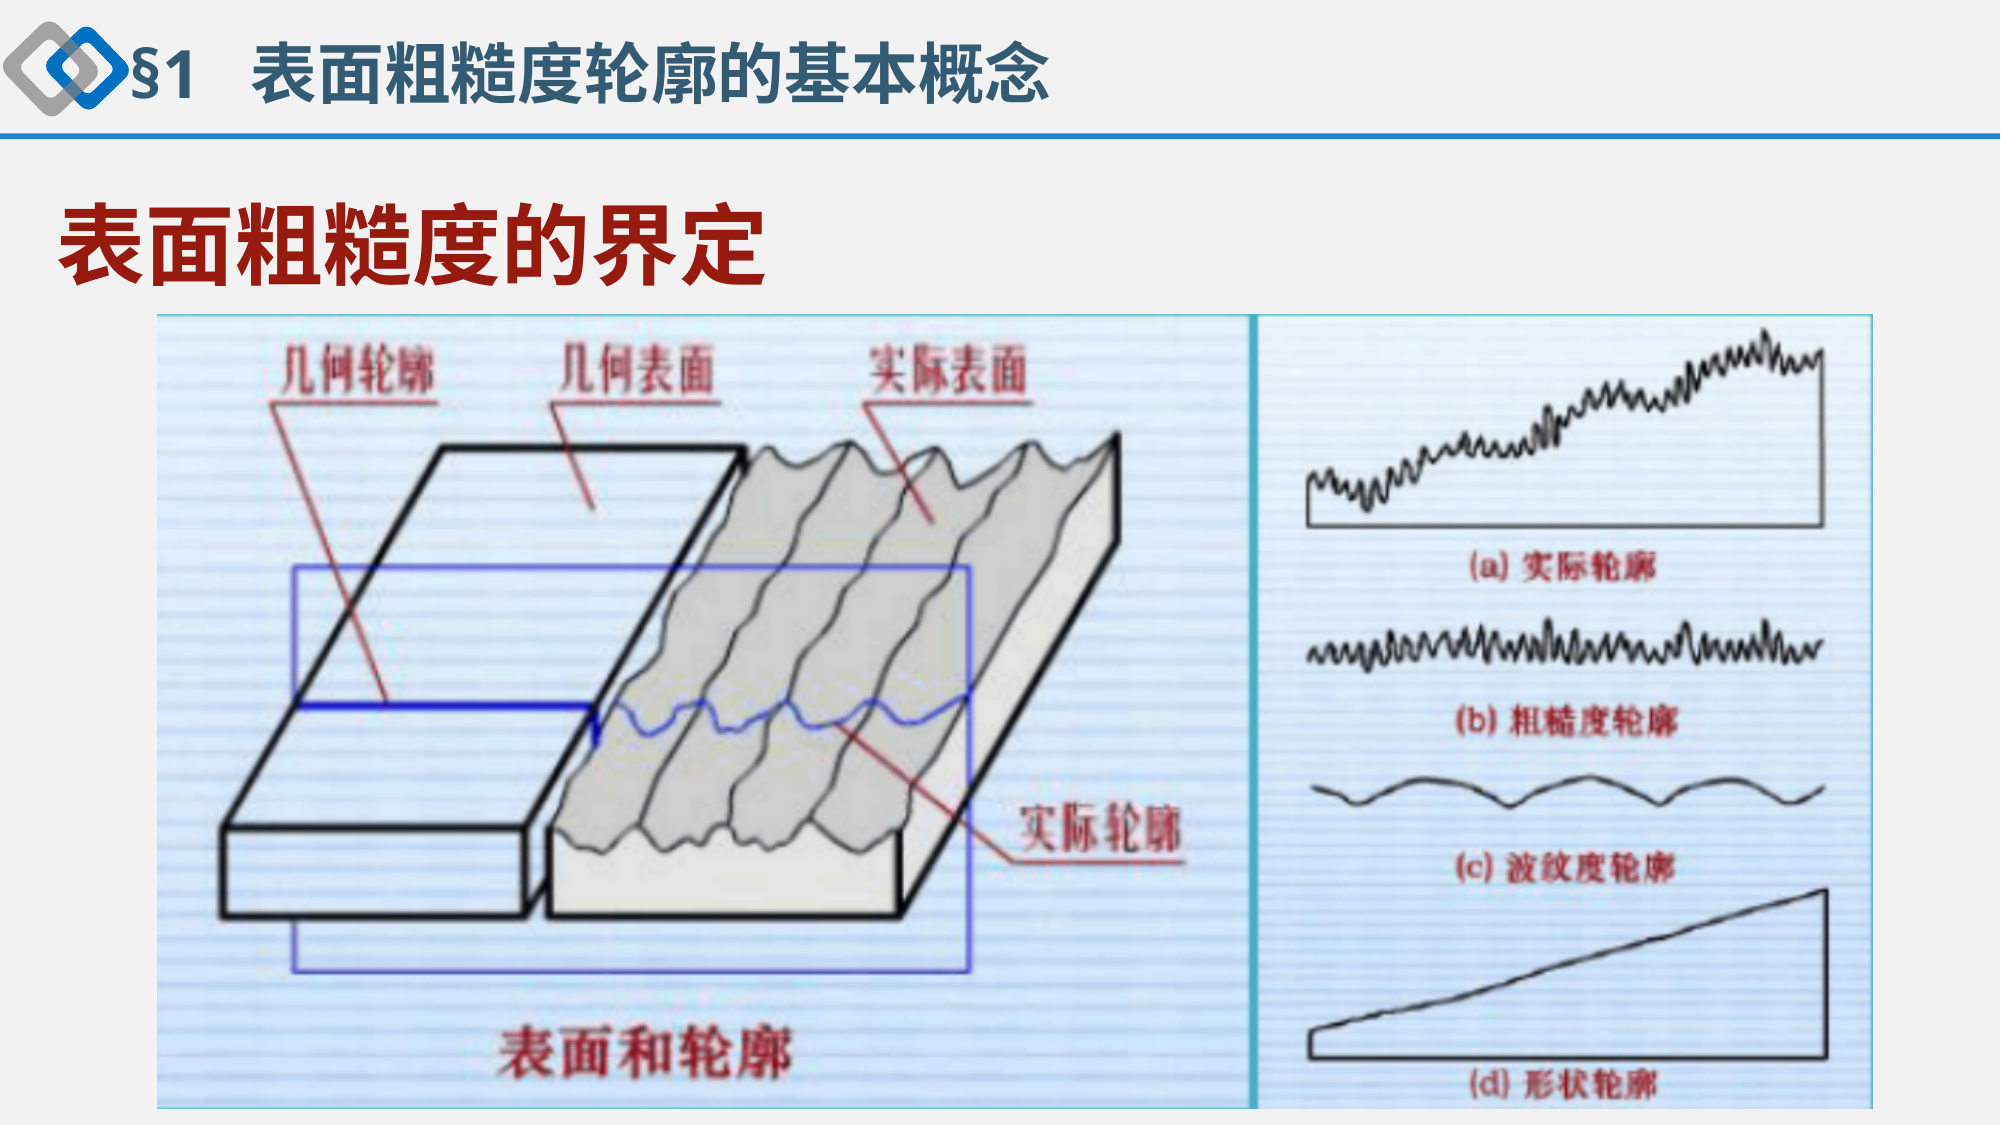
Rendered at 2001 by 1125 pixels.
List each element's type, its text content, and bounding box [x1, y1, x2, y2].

title §1 表面粗糙度轮廓的基本概念 [63, 17, 1322, 128]
picture [157, 314, 1873, 1110]
list 表面粗糙度的界定 [0, 193, 1697, 315]
